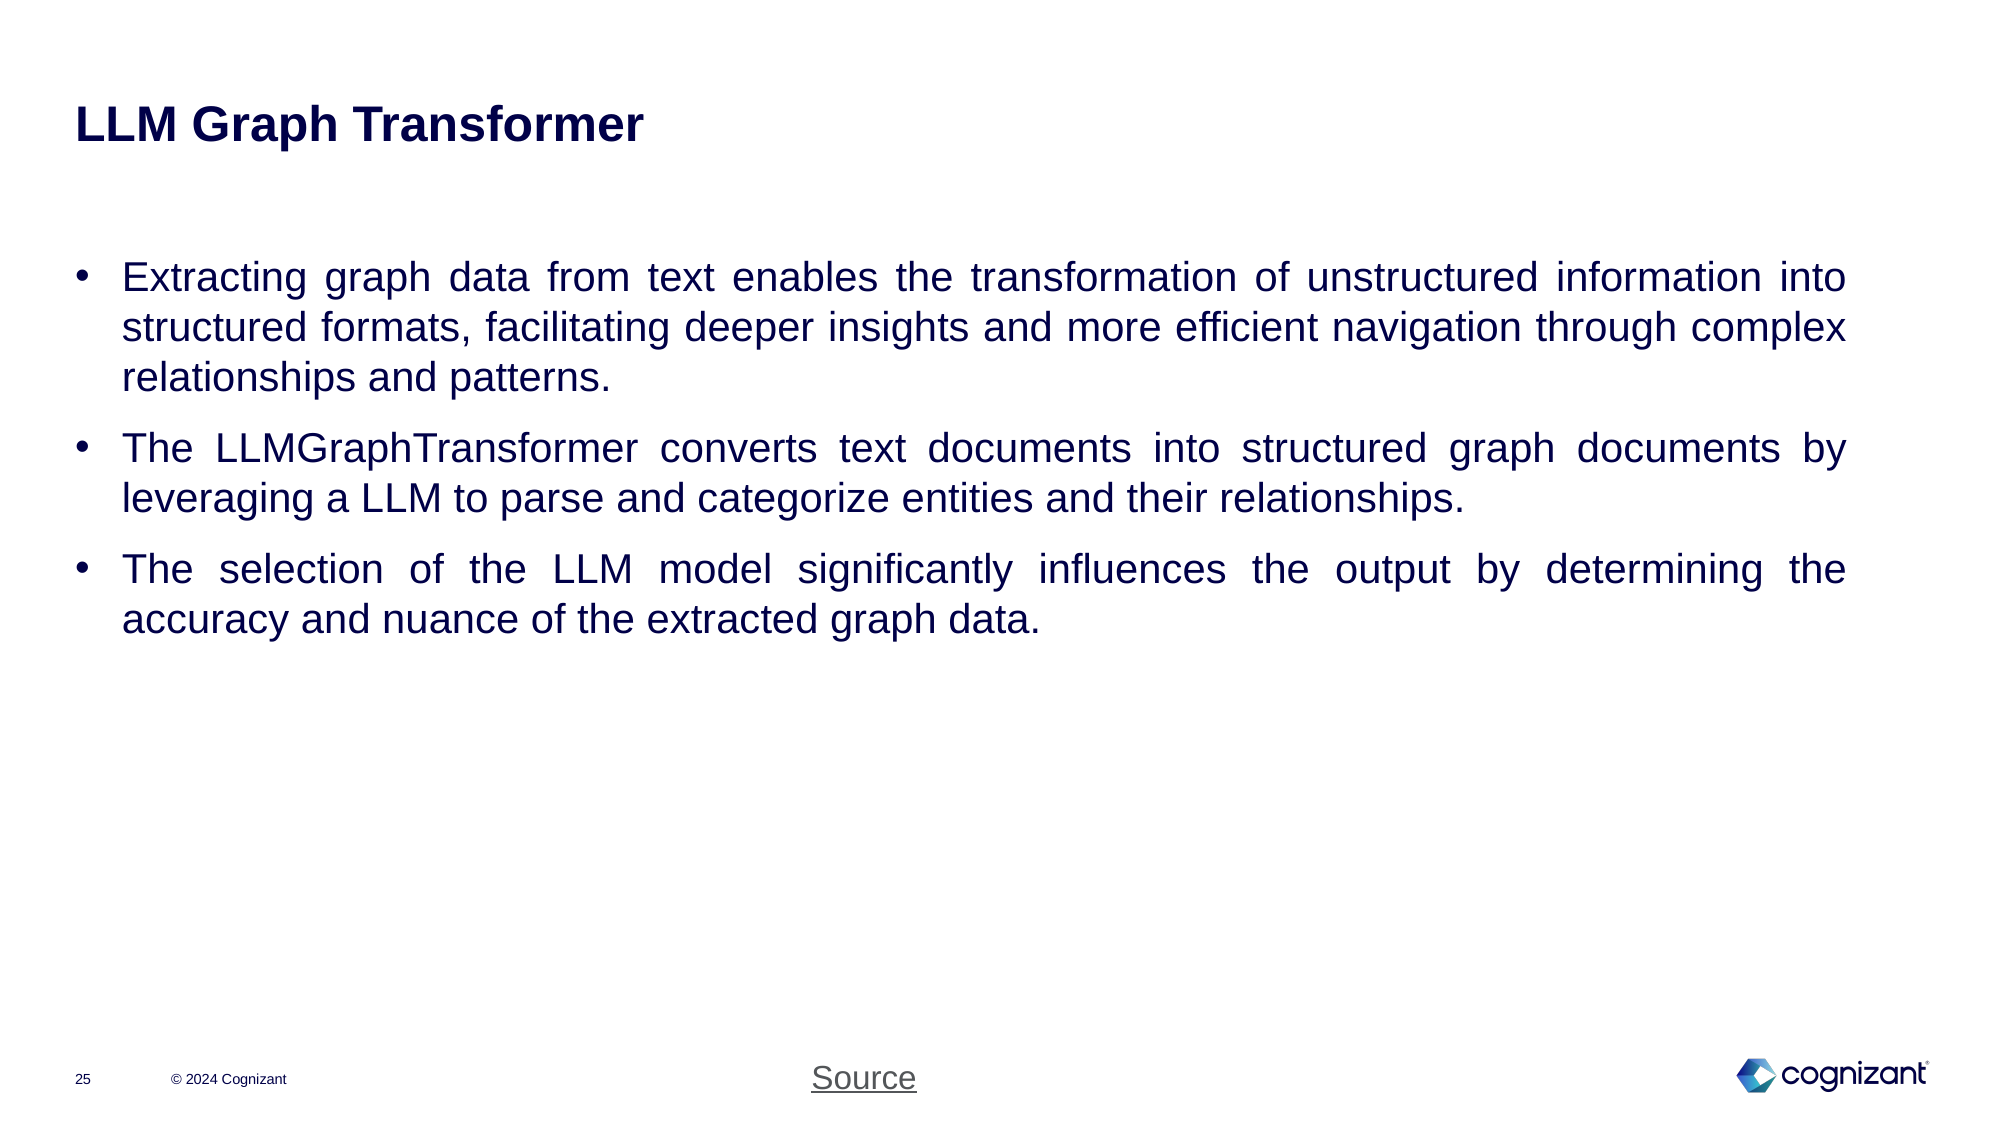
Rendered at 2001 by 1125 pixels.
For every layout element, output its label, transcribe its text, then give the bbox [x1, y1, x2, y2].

list Extracting graph data from text enables the transformation of unstructured information into structured formats, facilitating deeper insights and more efficient navigation through complex relationships and patterns. The LLMGraphTransformer converts text documents into structured graph documents by leveraging a LLM to parse and categorize entities and their relationships. The selection of the LLM model significantly influences the output by determining the accuracy and nuance of the extracted graph data. [75, 249, 1848, 938]
title LLM Graph Transformer [75, 91, 1848, 142]
slide_number 25 [75, 1056, 133, 1088]
footer © 2024 Cognizant [171, 1056, 368, 1088]
picture [1719, 1042, 1943, 1109]
text_box Source [811, 1056, 1009, 1090]
